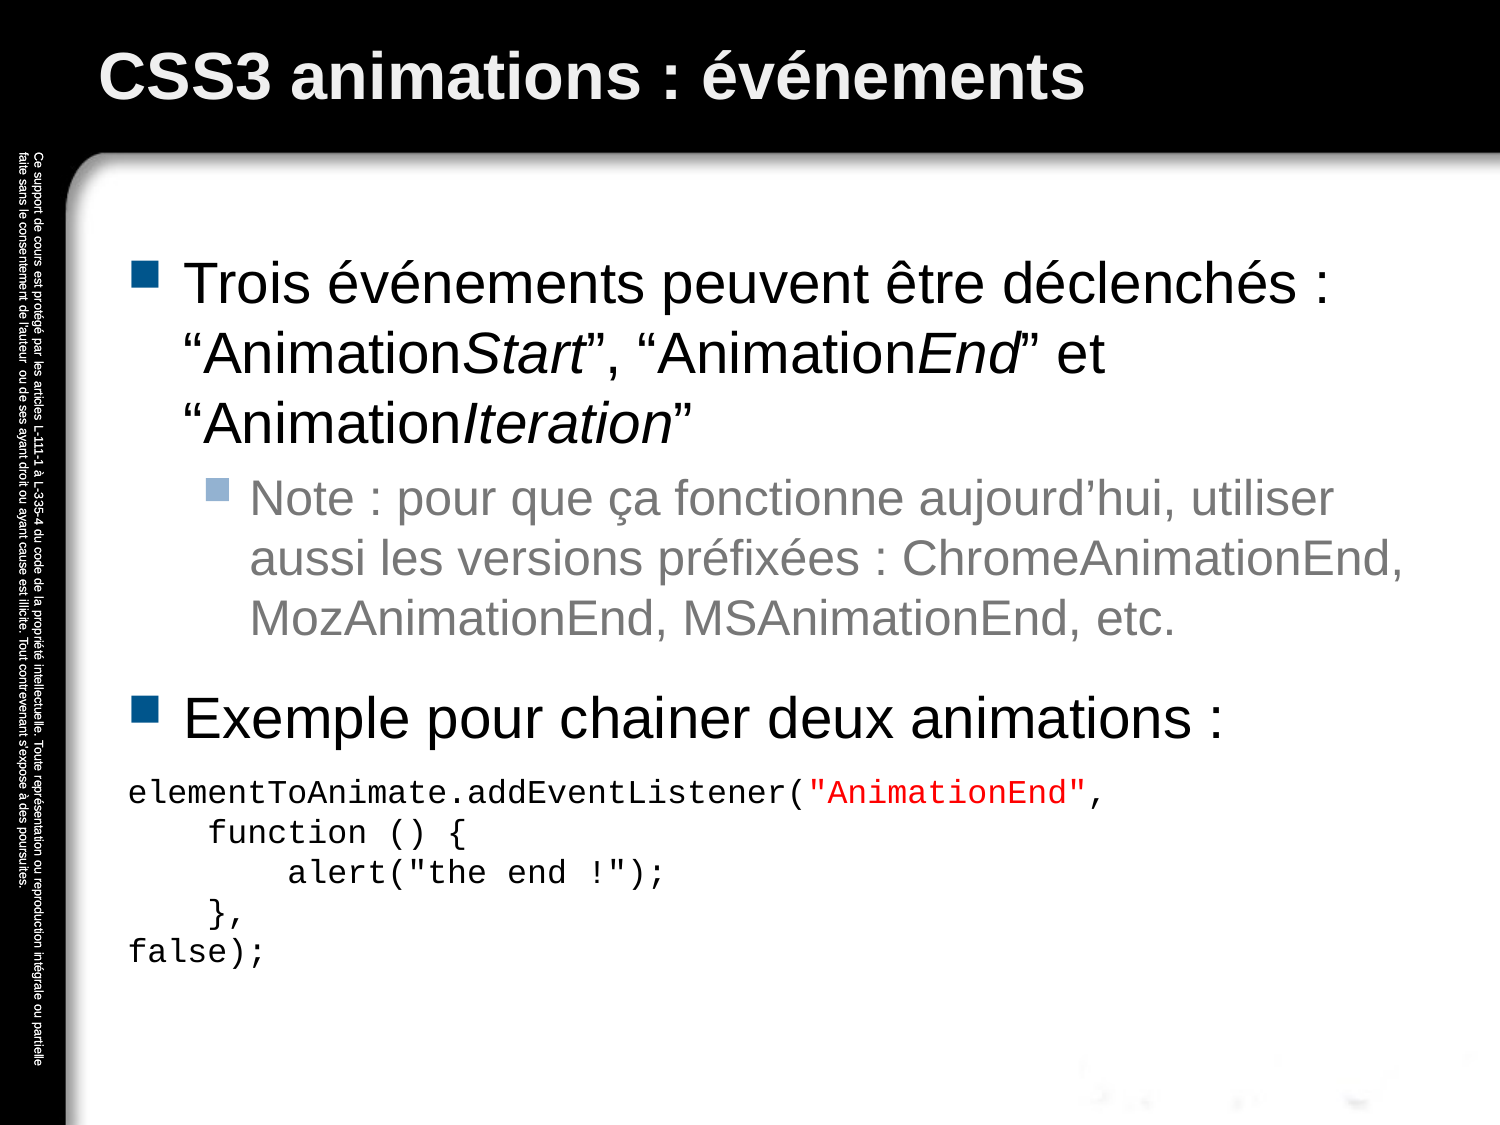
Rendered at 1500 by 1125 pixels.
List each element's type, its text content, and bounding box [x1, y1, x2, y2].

list Trois événements peuvent être déclenchés : “AnimationStart”, “AnimationEnd” et “AnimationIteration” Note : pour que ça fonctionne aujourd’hui, utiliser aussi les versions préfixées : ChromeAnimationEnd, MozAnimationEnd, MSAnimationEnd, etc. Exemple pour chainer deux animations : elementToAnimate.addEventListener("AnimationEnd", function () { alert("the end !"); }, false); [112, 237, 1471, 1013]
title CSS3 animations : événements [83, 28, 1472, 117]
picture [0, 0, 1500, 1125]
